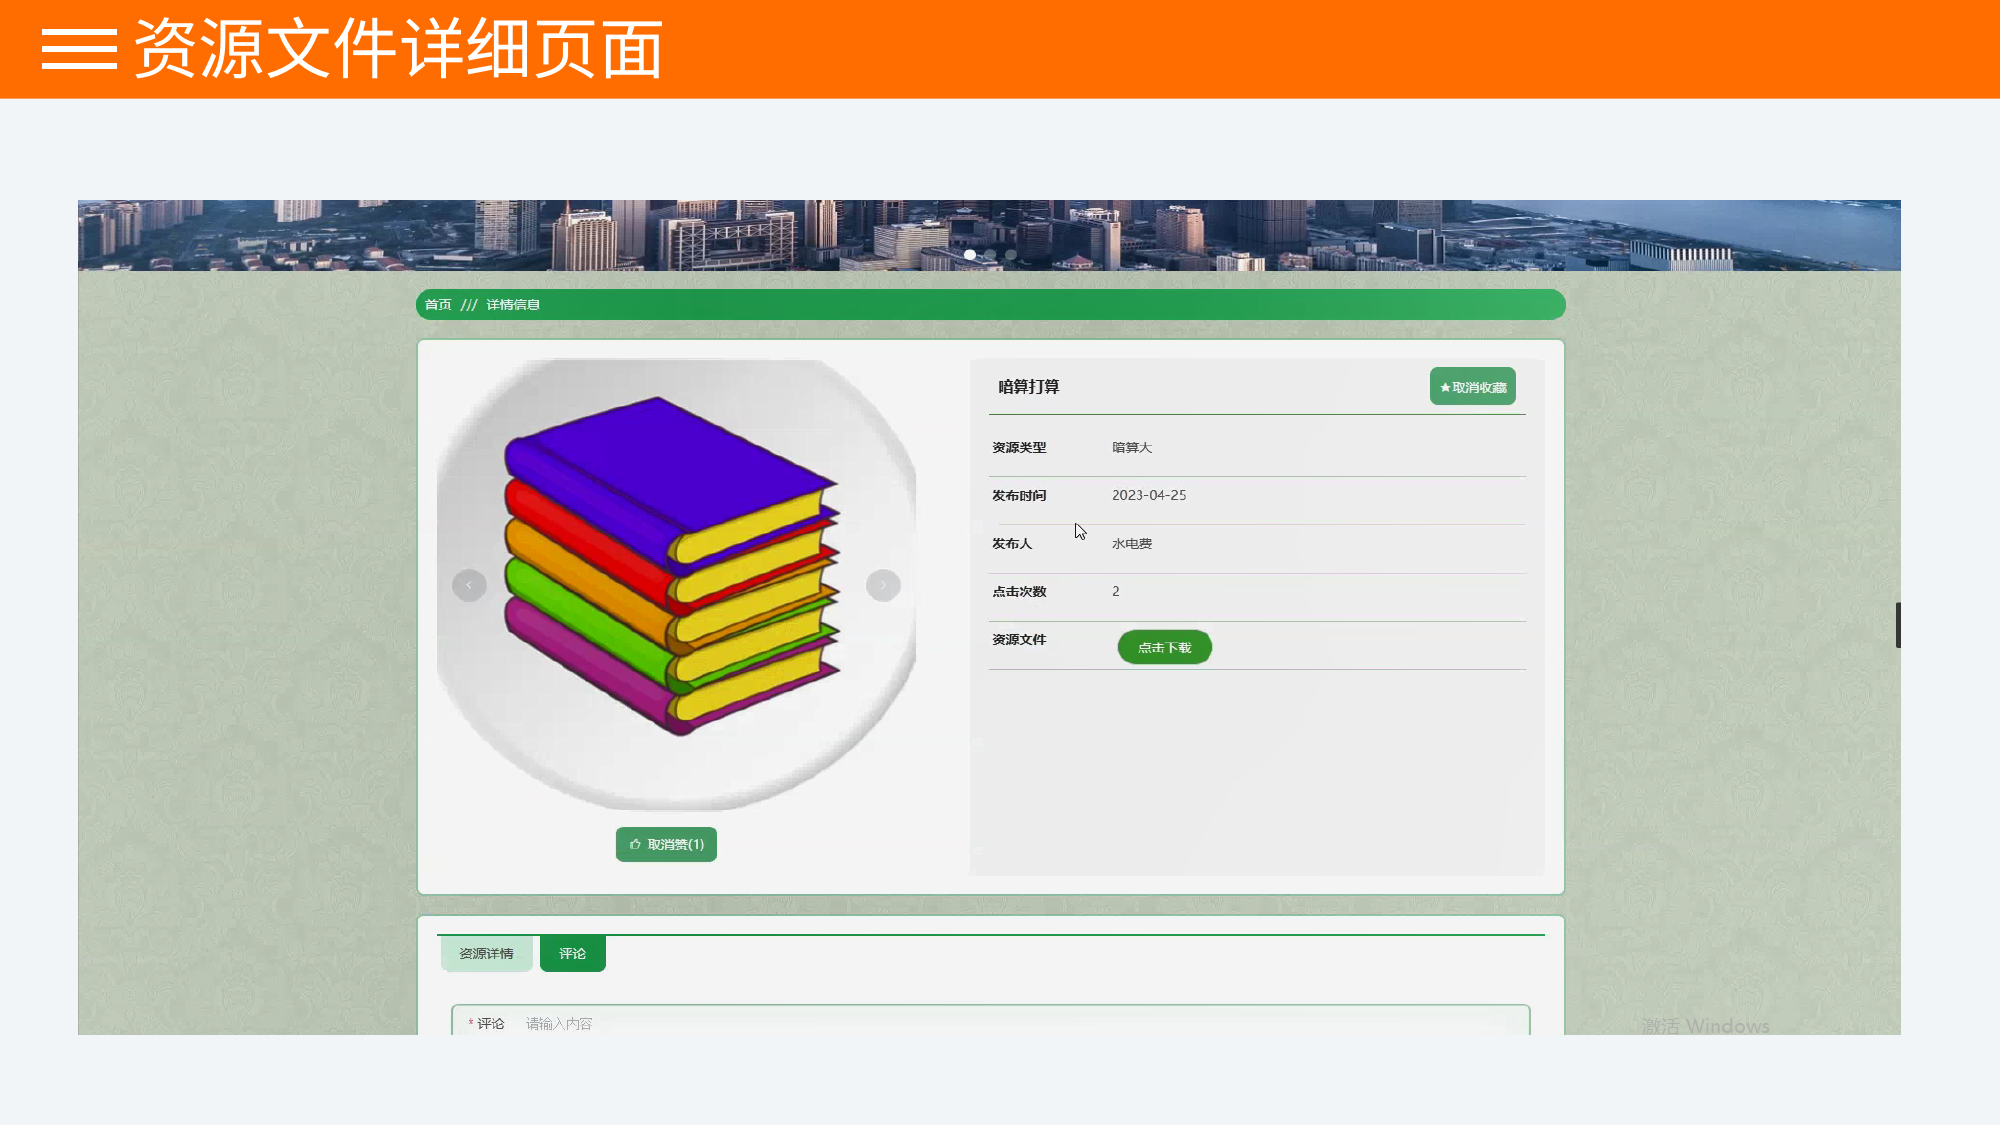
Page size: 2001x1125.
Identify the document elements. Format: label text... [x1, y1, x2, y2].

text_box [42, 32, 118, 67]
text_box [0, 0, 2000, 100]
text_box 资源文件详细页面 [117, 0, 813, 95]
picture [78, 200, 1901, 1035]
